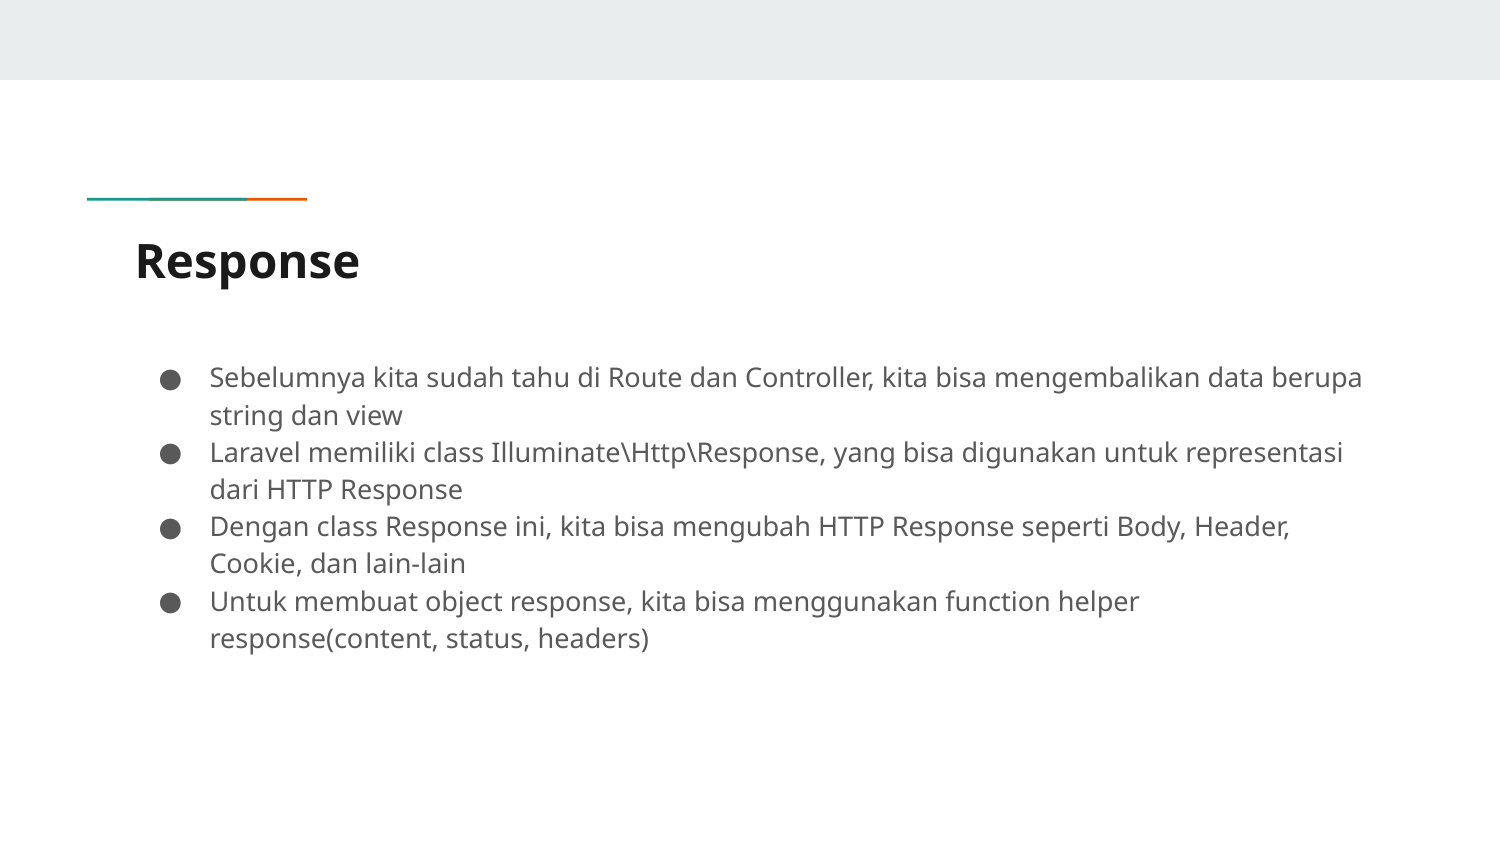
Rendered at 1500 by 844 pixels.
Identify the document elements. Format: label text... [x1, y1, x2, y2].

title Response [119, 216, 1381, 305]
list Sebelumnya kita sudah tahu di Route dan Controller, kita bisa mengembalikan data berupa string dan view Laravel memiliki class Illuminate\Http\Response, yang bisa digunakan untuk representasi dari HTTP Response Dengan class Response ini, kita bisa mengubah HTTP Response seperti Body, Header, Cookie, dan lain-lain Untuk membuat object response, kita bisa menggunakan function helper response(content, status, headers) [119, 341, 1381, 712]
